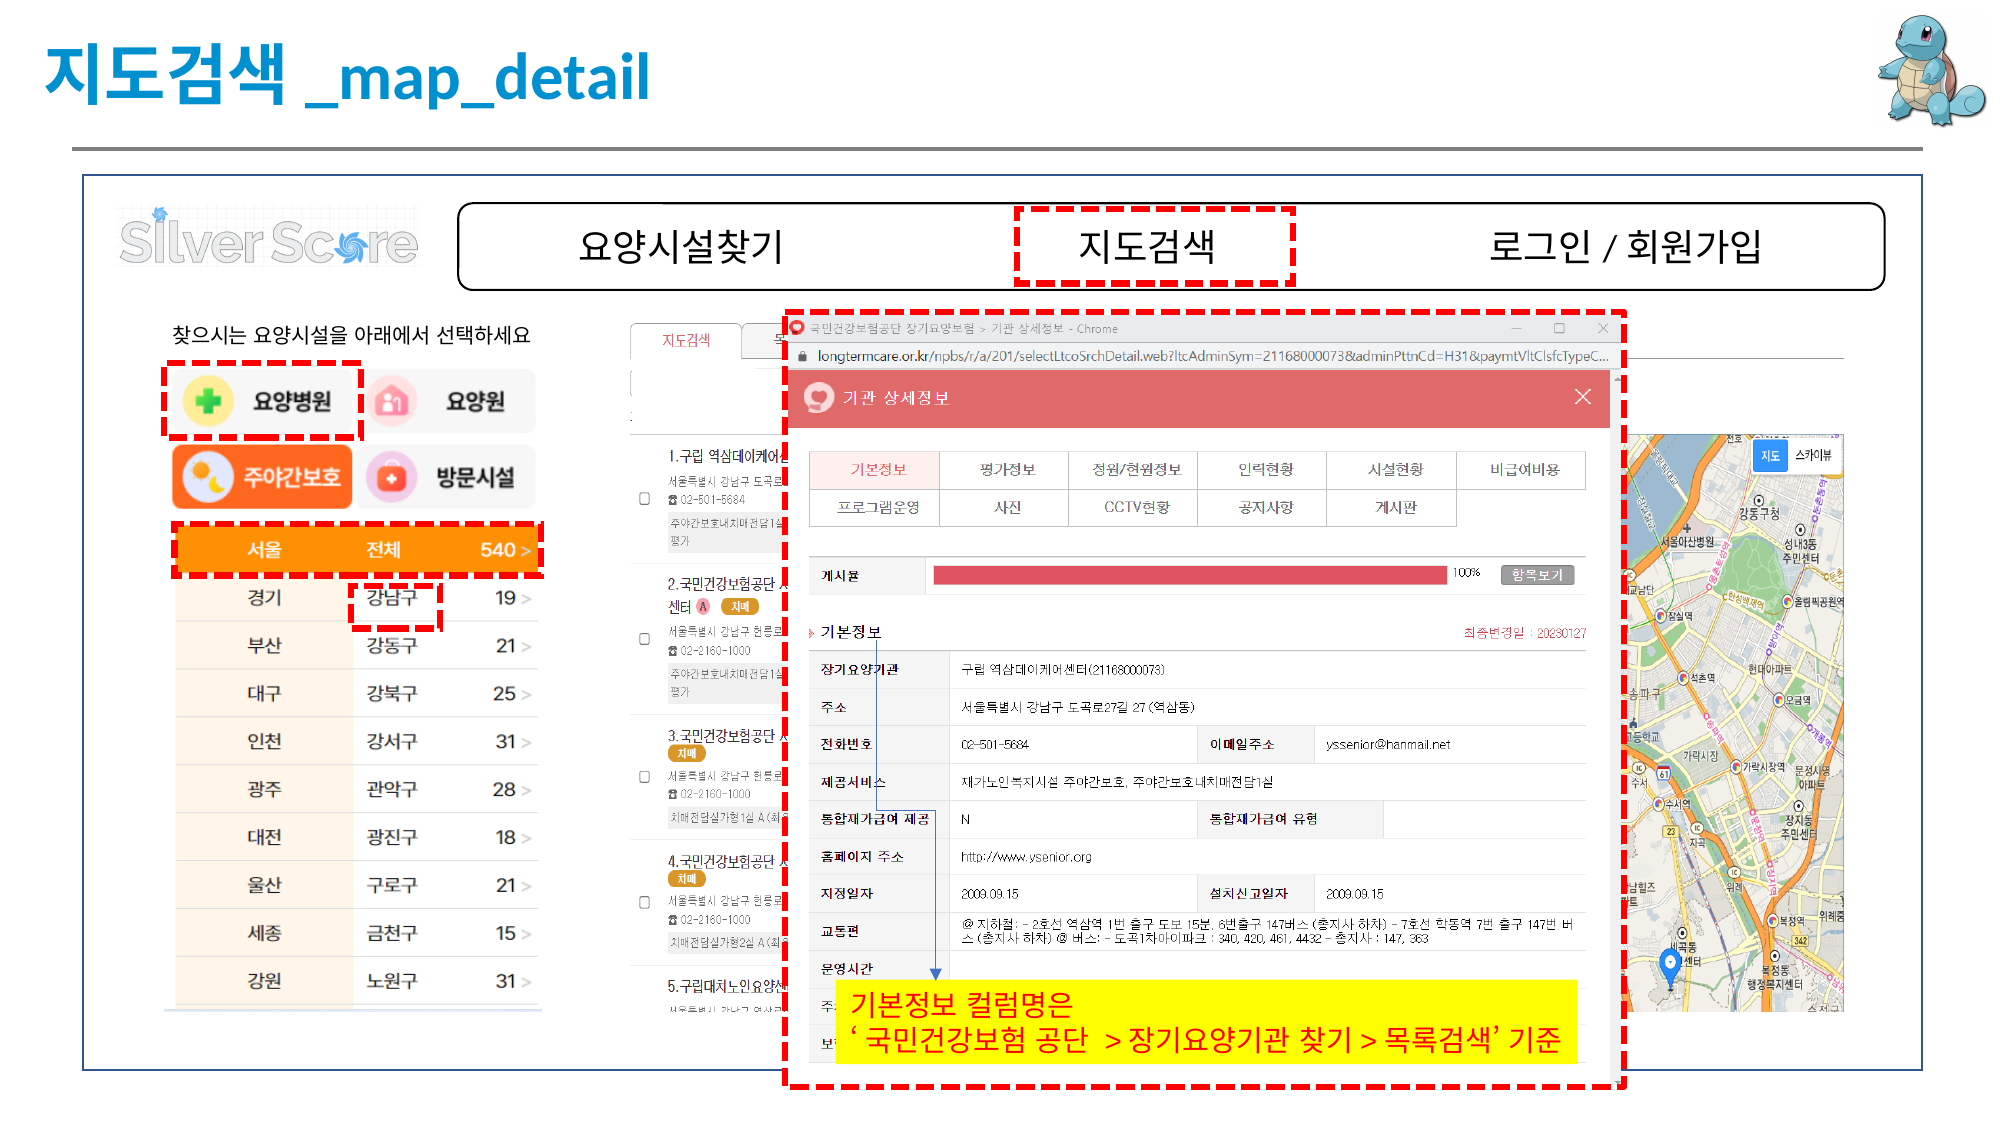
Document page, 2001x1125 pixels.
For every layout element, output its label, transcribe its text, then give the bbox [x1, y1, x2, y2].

picture [115, 204, 420, 267]
text_box 지도검색_map_detail [28, 25, 668, 121]
picture [1877, 14, 1988, 129]
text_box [735, 780, 1077, 841]
text_box [82, 174, 1923, 1071]
picture [613, 311, 1855, 1085]
text_box 찾으시는 요양시설을 아래에서 선택하세요 [157, 314, 547, 355]
text_box 요양시설찾기 지도검색 로그인/회원가입 [457, 202, 1886, 291]
picture [161, 364, 542, 1012]
